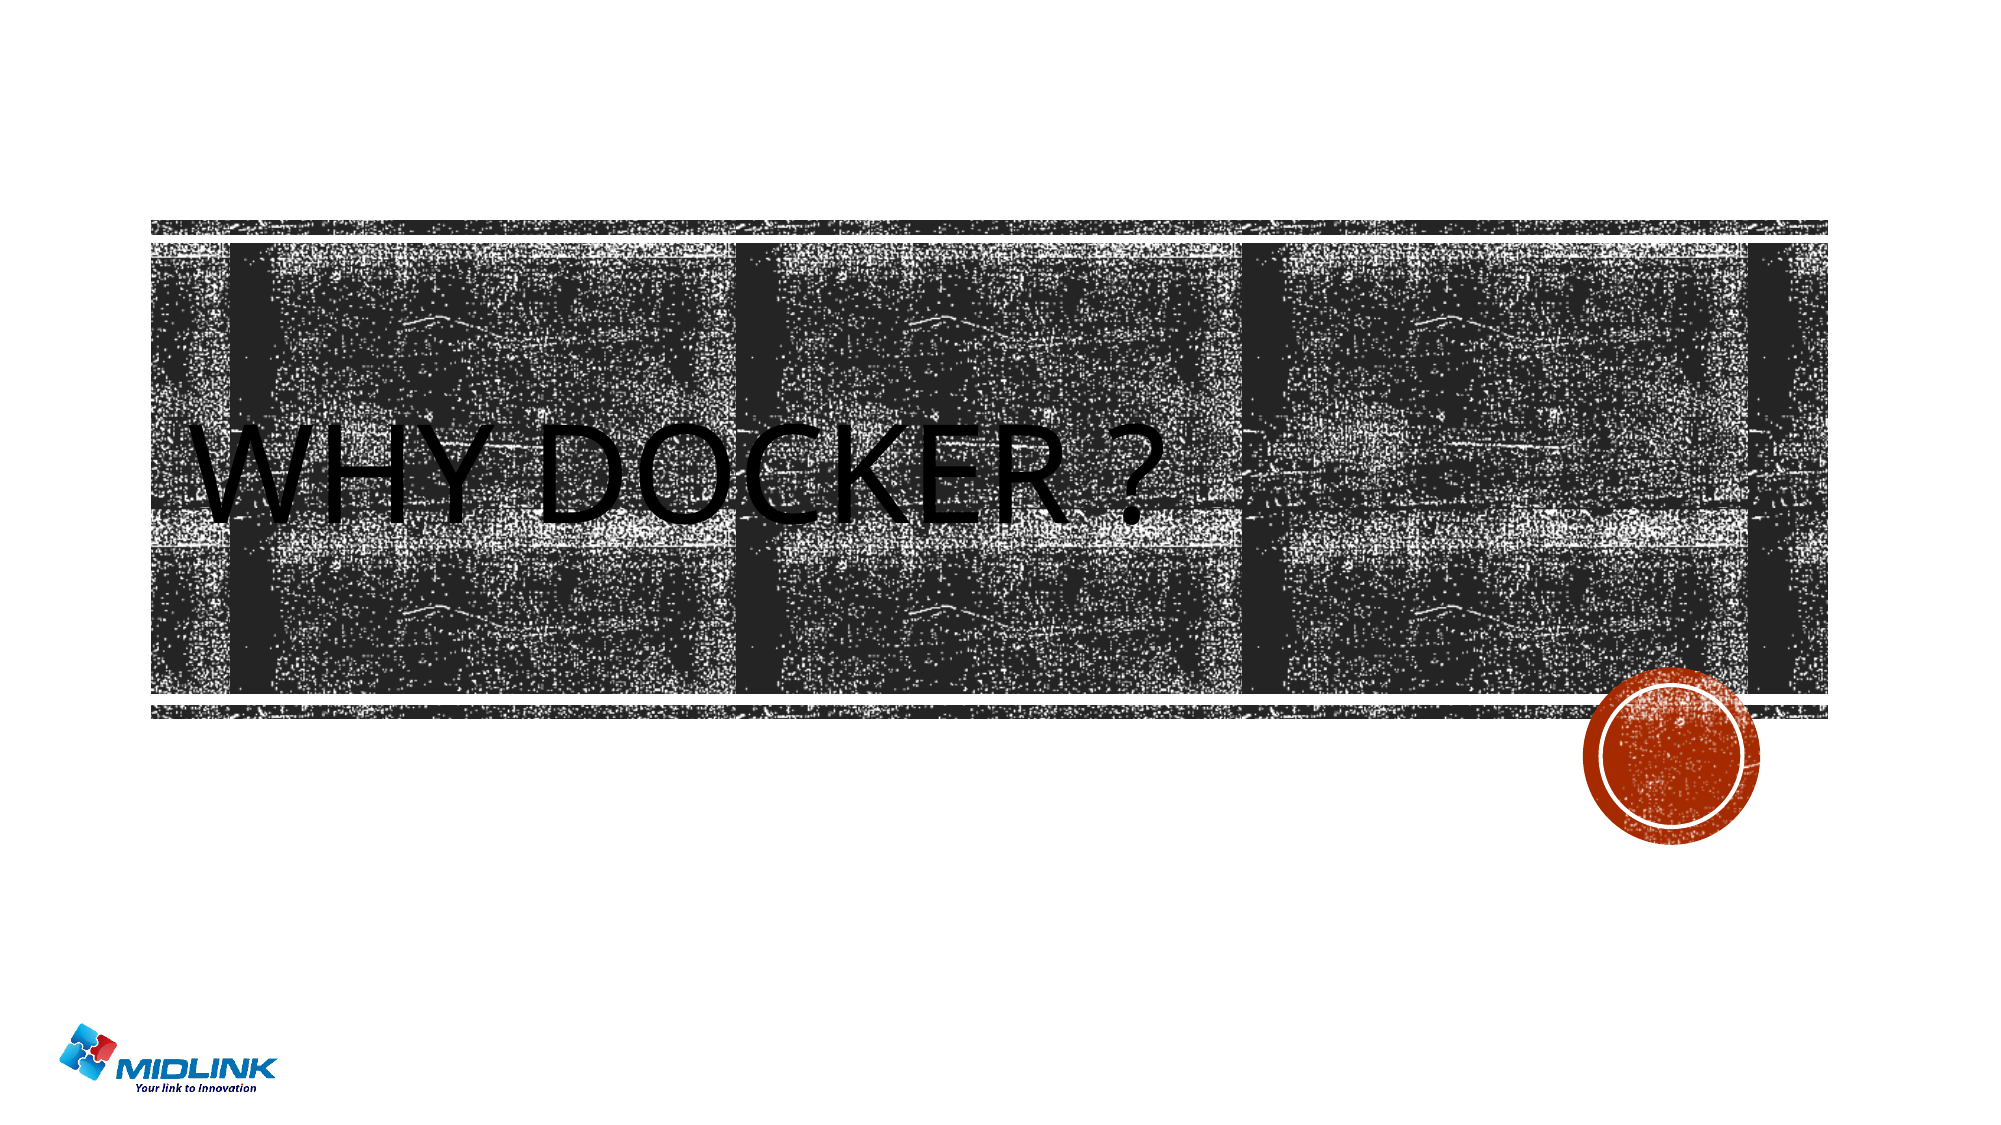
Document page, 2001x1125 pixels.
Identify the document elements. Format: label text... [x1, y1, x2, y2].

title Why Docker ? [172, 234, 1808, 733]
picture [49, 1017, 287, 1096]
